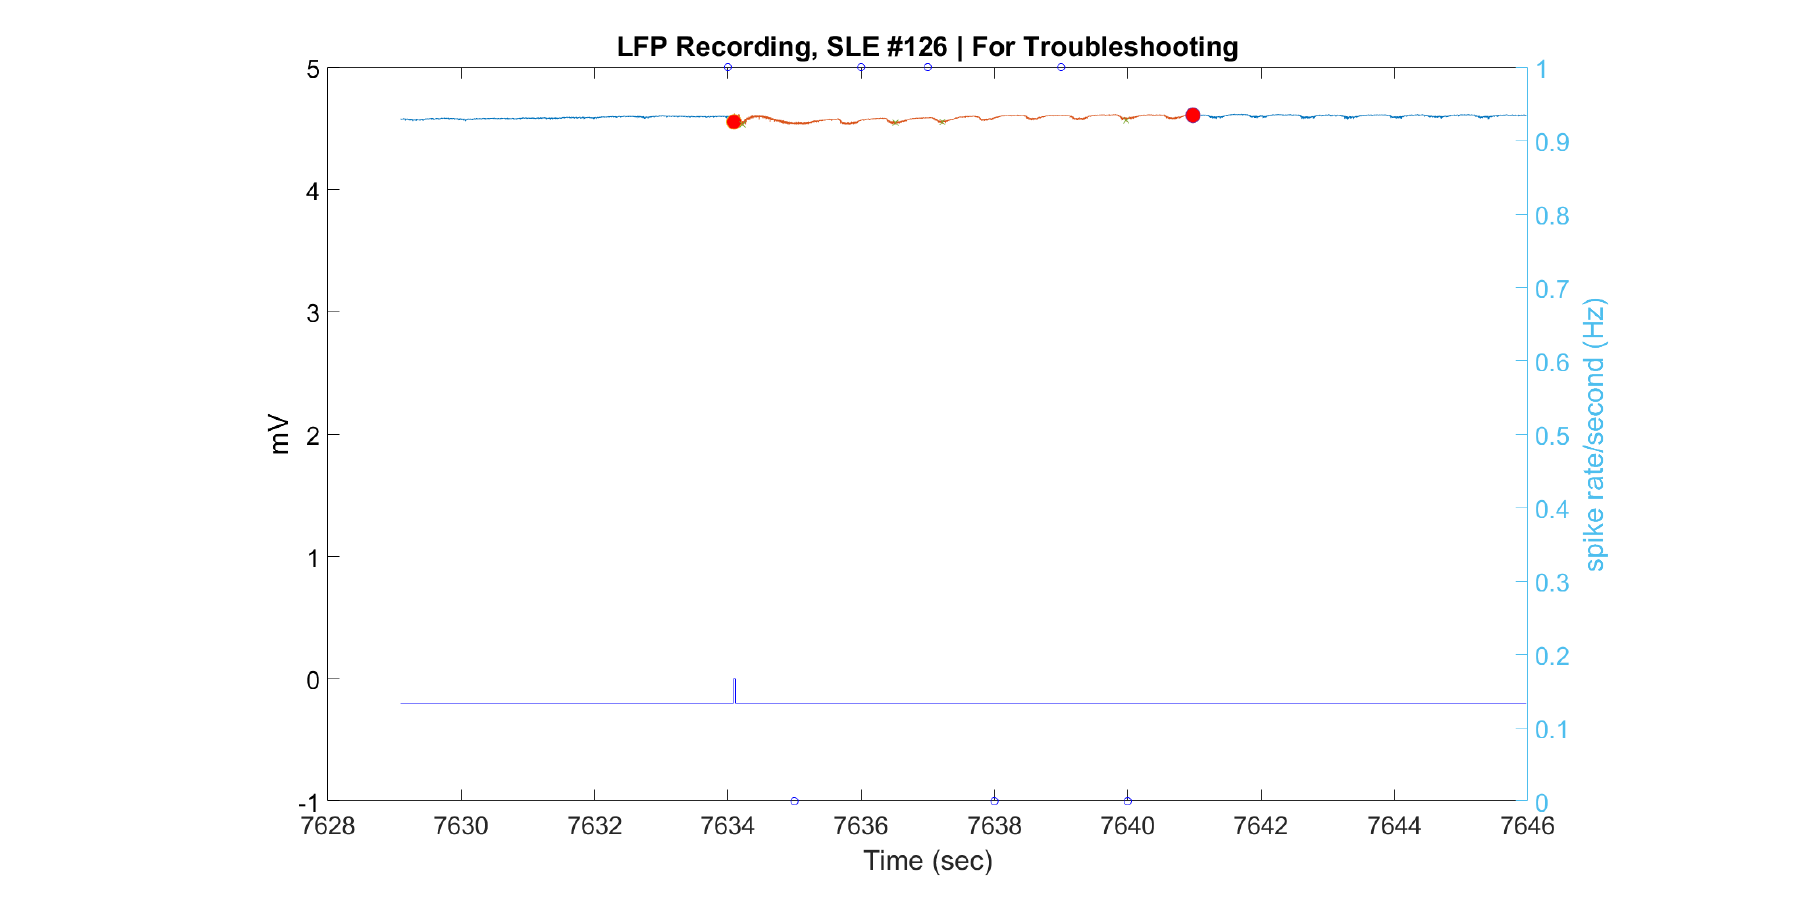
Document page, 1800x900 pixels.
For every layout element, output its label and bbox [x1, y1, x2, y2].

picture [126, 0, 1674, 900]
